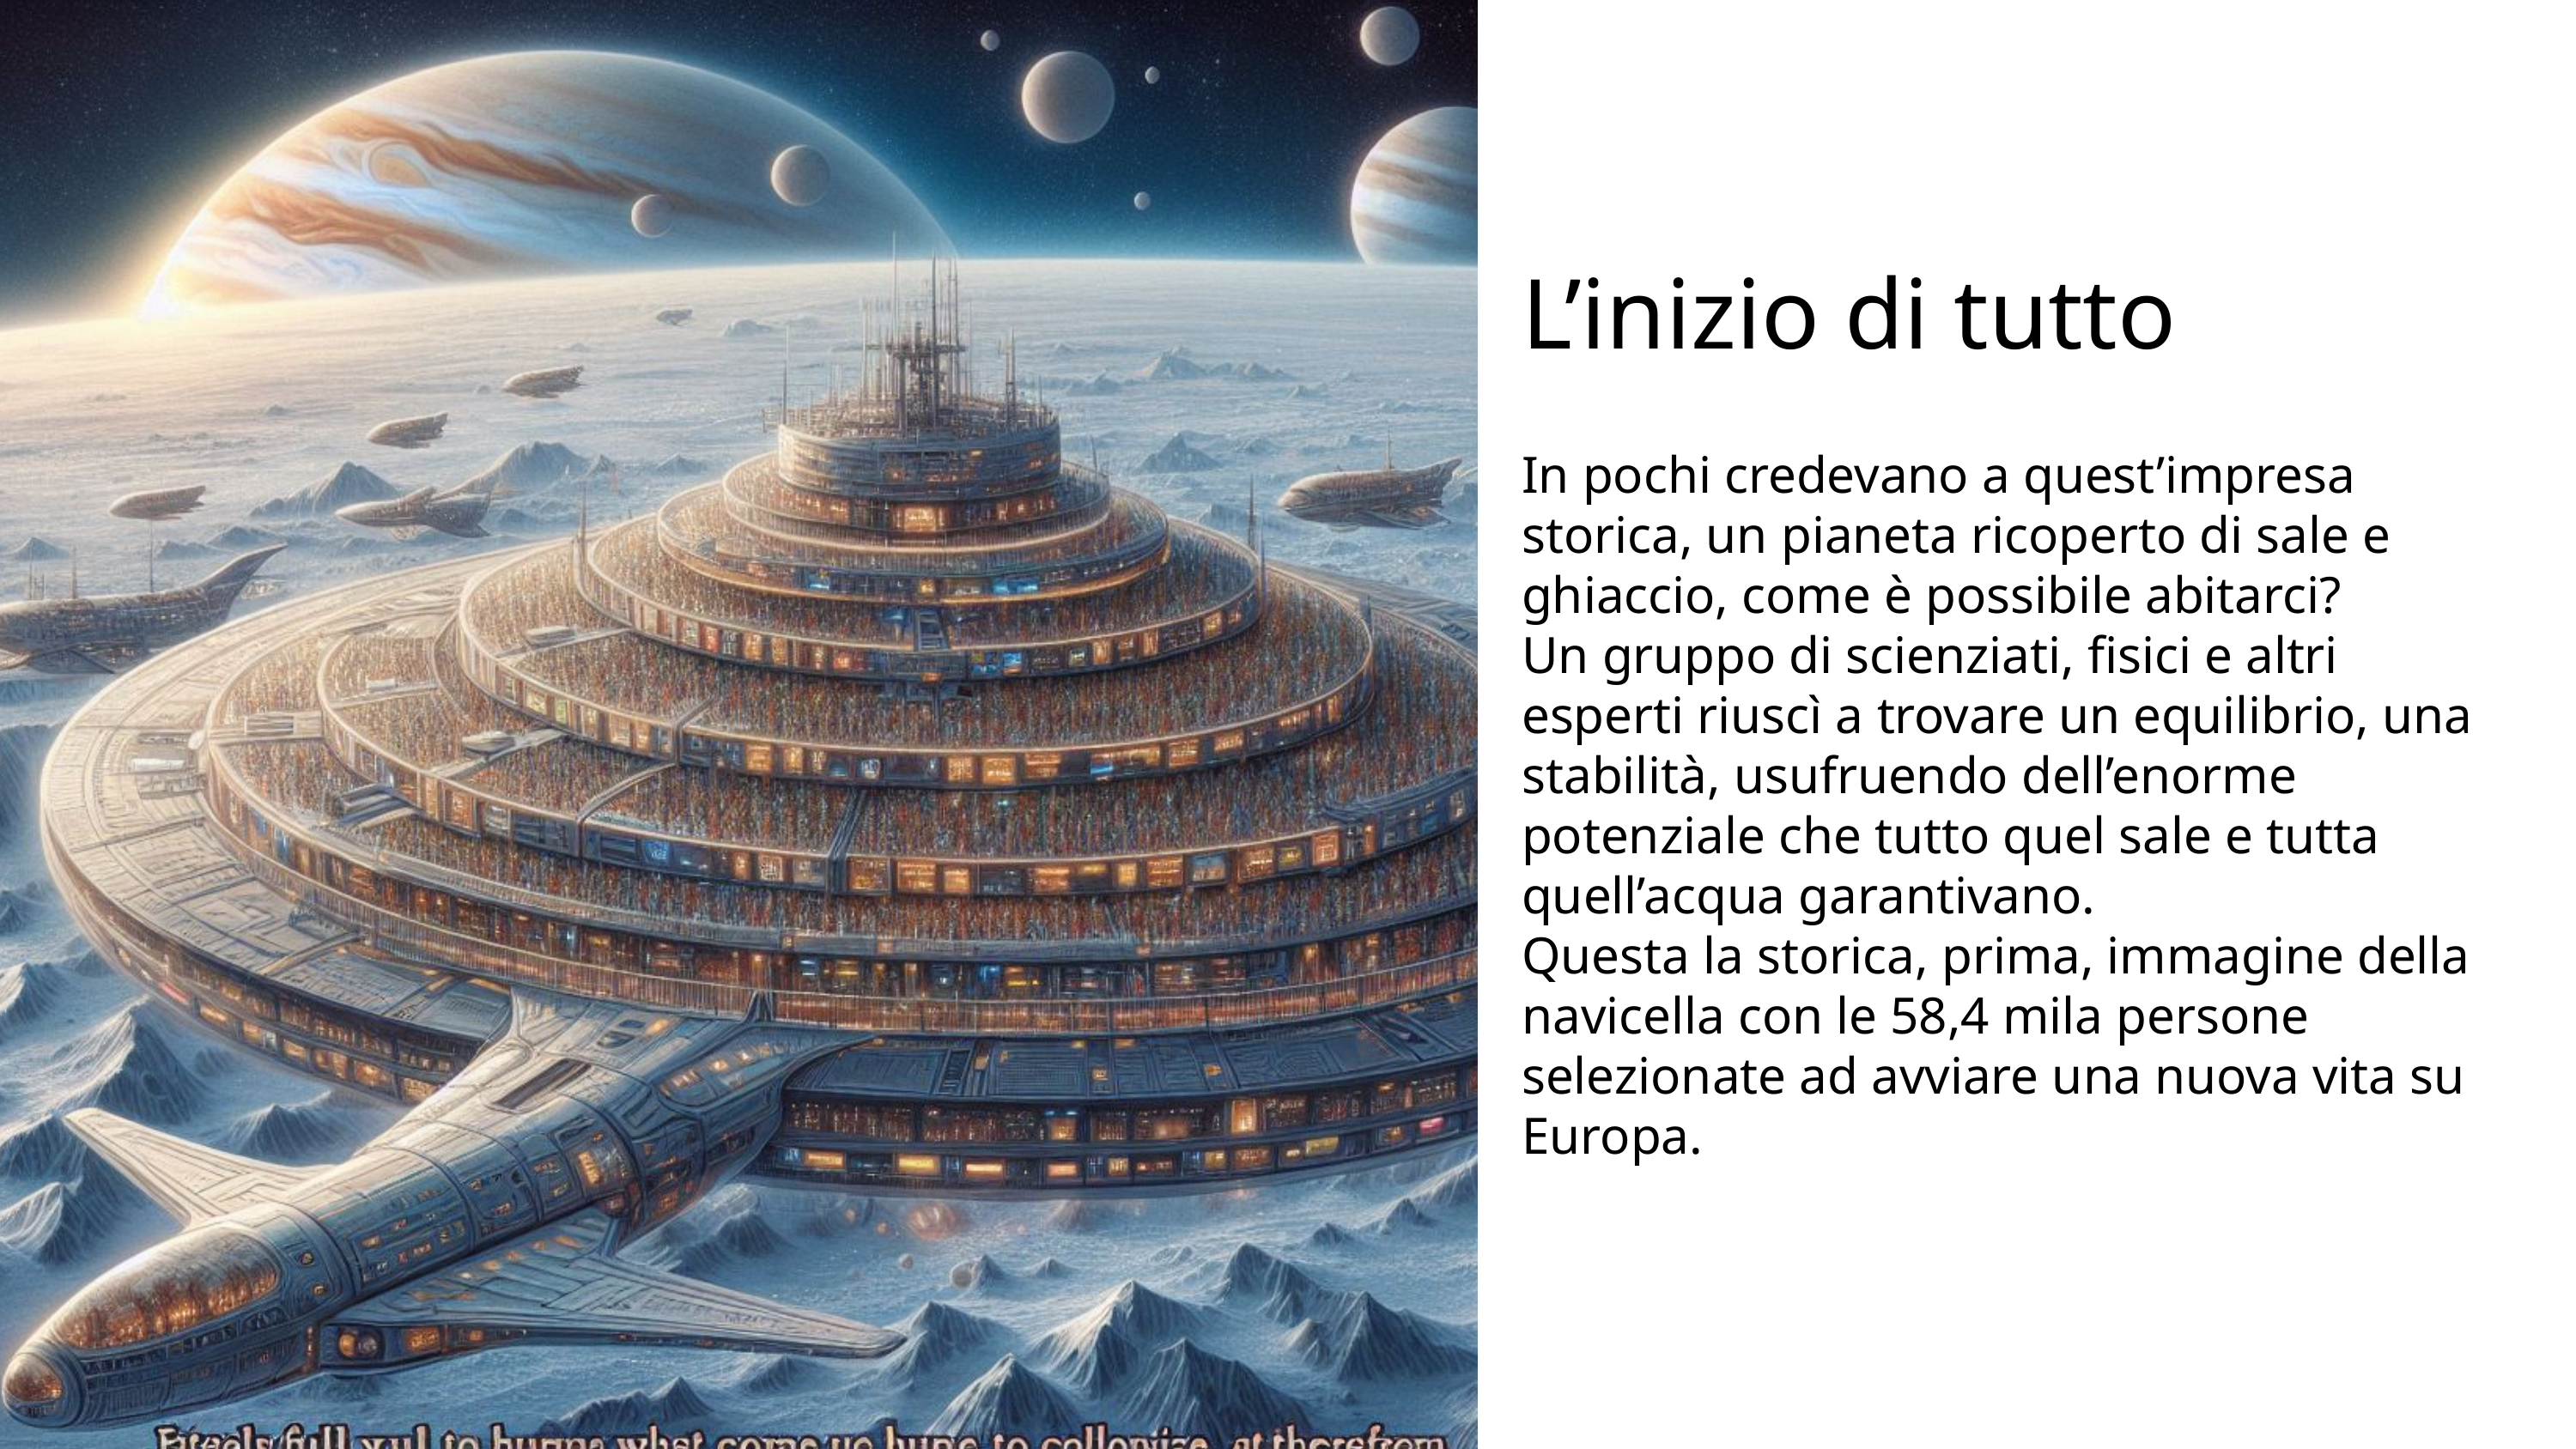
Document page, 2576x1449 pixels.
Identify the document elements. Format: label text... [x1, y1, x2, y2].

text_box L’inizio di tutto [1522, 252, 2242, 368]
text_box [0, 0, 1478, 1449]
text_box In pochi credevano a quest’impresa storica, un pianeta ricoperto di sale e ghiaccio, come è possibile abitarci? Un gruppo di scienziati, fisici e altri esperti riuscì a trovare un equilibrio, una stabilità, usufruendo dell’enorme potenziale che tutto quel sale e tutta quell’acqua garantivano. Questa la storica, prima, immagine della navicella con le 58,4 mila persone selezionate ad avviare una nuova vita su Europa. [1522, 443, 2499, 1164]
